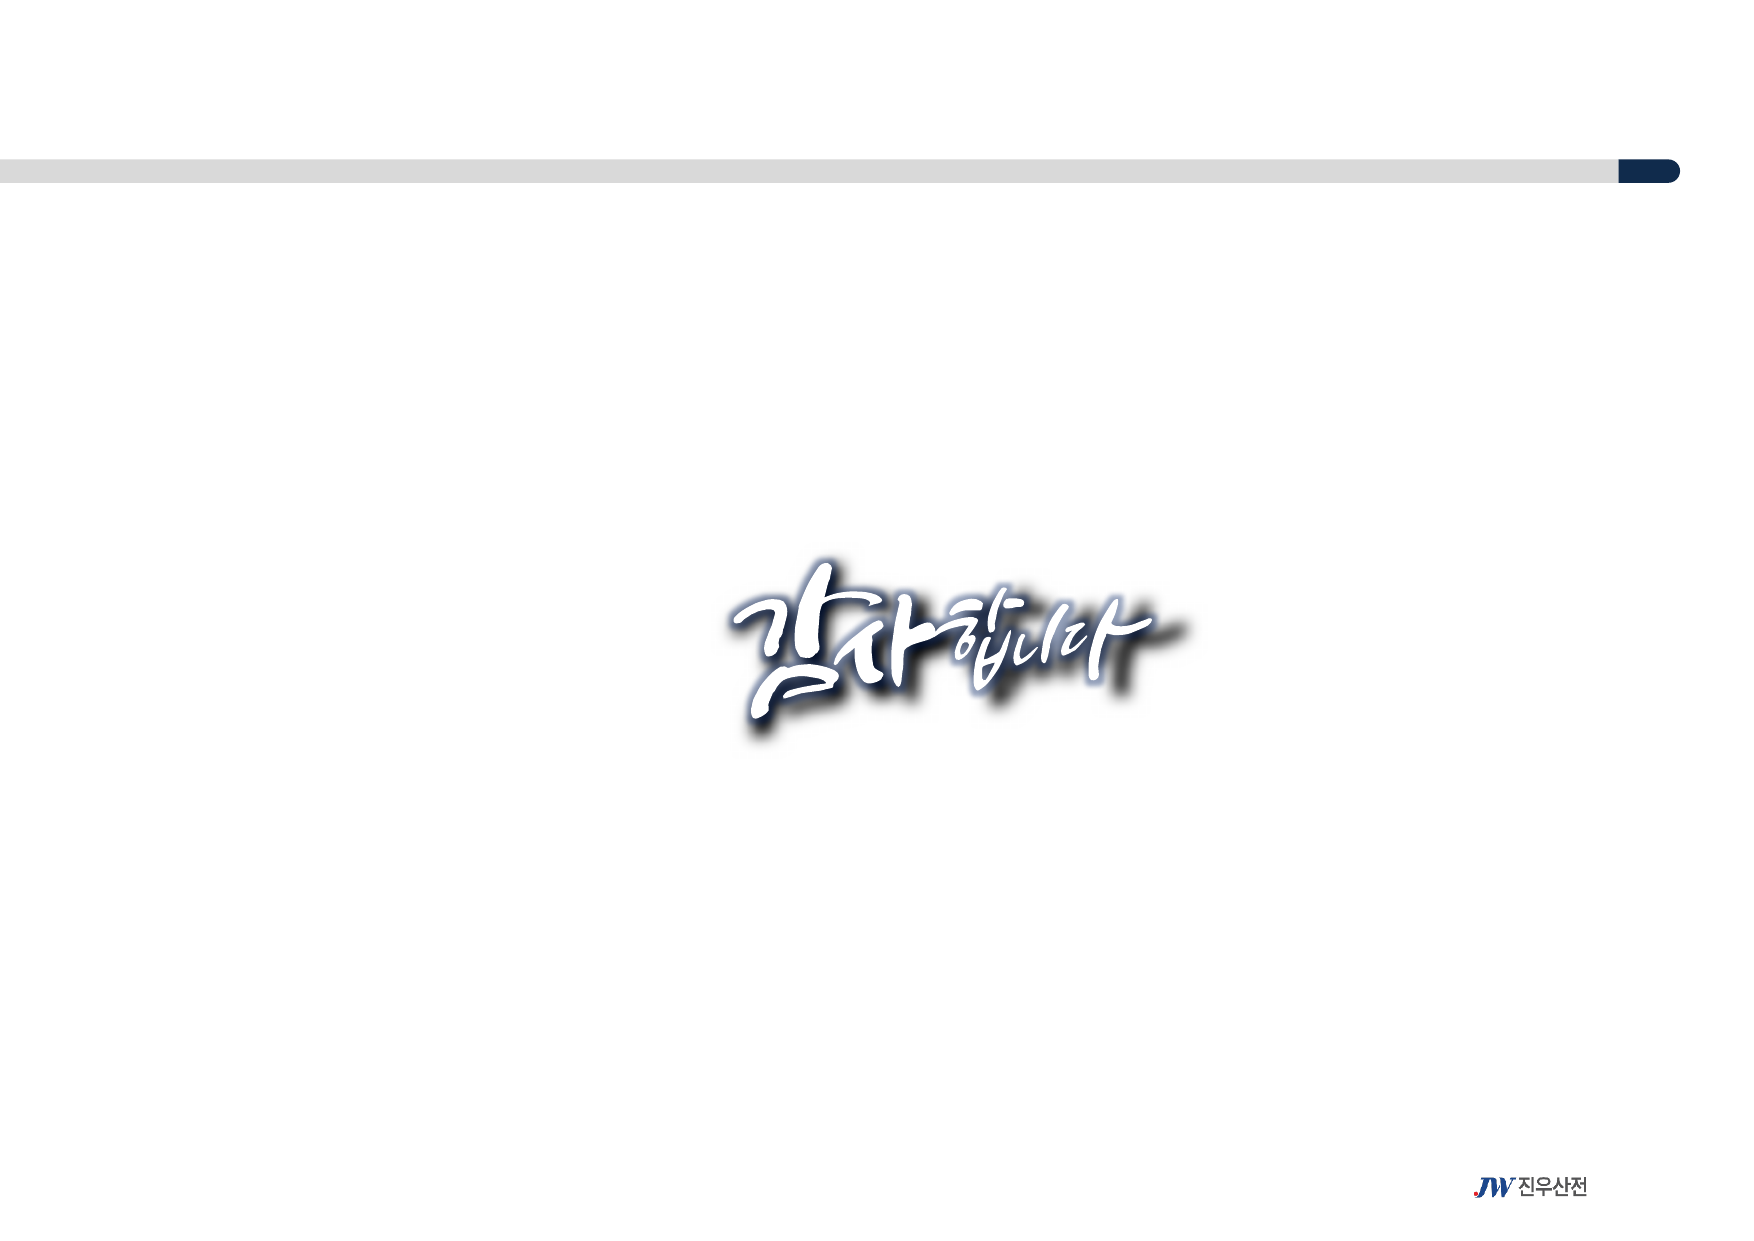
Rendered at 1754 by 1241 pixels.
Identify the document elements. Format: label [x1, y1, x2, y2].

picture [733, 562, 1153, 719]
picture [1465, 1172, 1596, 1203]
